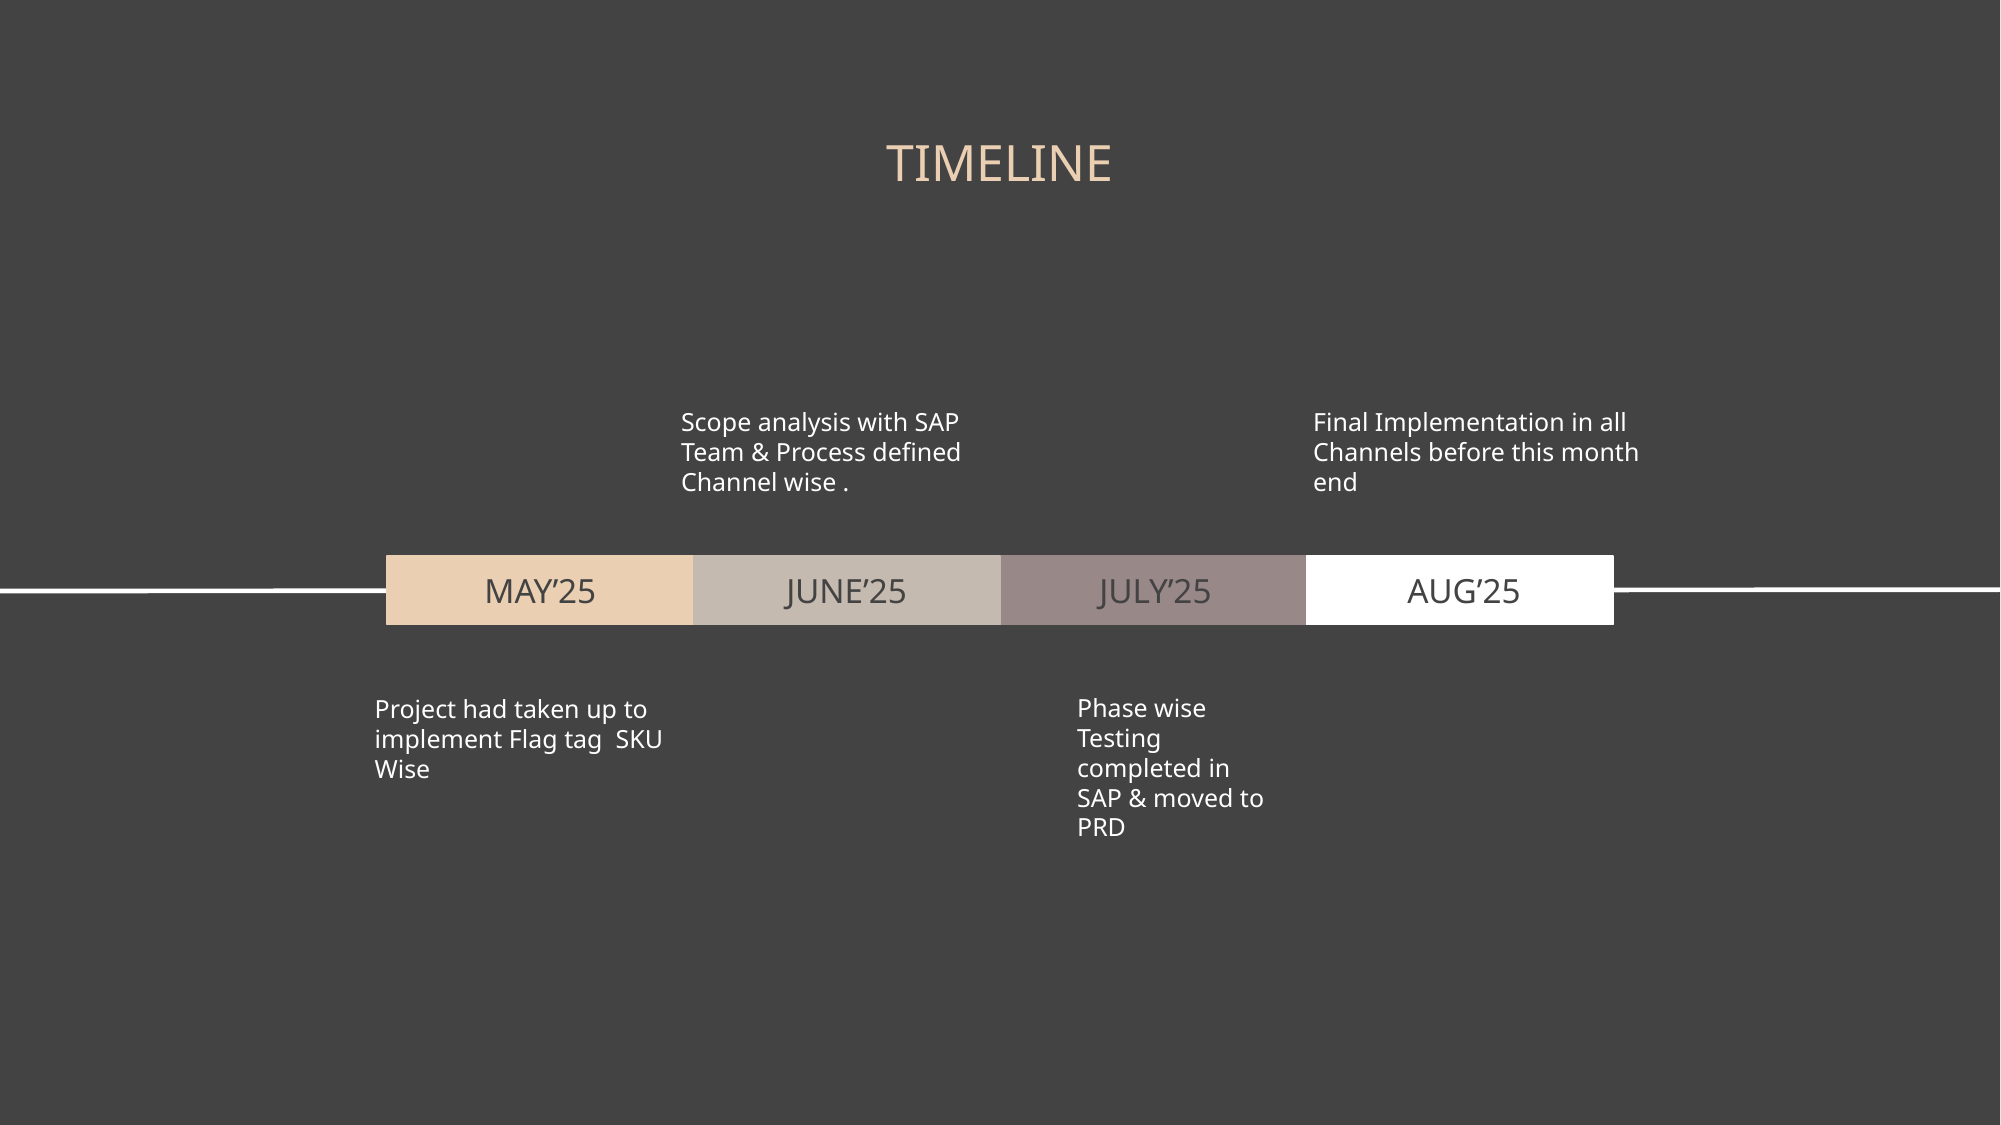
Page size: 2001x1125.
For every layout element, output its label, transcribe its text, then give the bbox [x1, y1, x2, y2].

title TIMELINE [429, 62, 1571, 269]
text_box Project had taken up to implement Flag tag SKU Wise [354, 696, 727, 781]
text_box JUNE’25 [748, 548, 945, 556]
text_box AUG’25 [1365, 548, 1563, 556]
text_box MAY’25 [442, 548, 639, 556]
text_box Final Implementation in all Channels before this month end [1293, 409, 1665, 494]
text_box Phase wise Testing completed in SAP & moved to PRD [1057, 695, 1294, 839]
text_box Scope analysis with SAP Team & Process defined Channel wise . [660, 409, 1033, 494]
text_box JULY’25 [1057, 625, 1254, 633]
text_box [0, 556, 2000, 625]
text_box JULY’25 [1057, 548, 1254, 556]
text_box MAY’25 [442, 625, 639, 633]
text_box JUNE’25 [748, 625, 945, 633]
text_box AUG’25 [1365, 625, 1563, 633]
